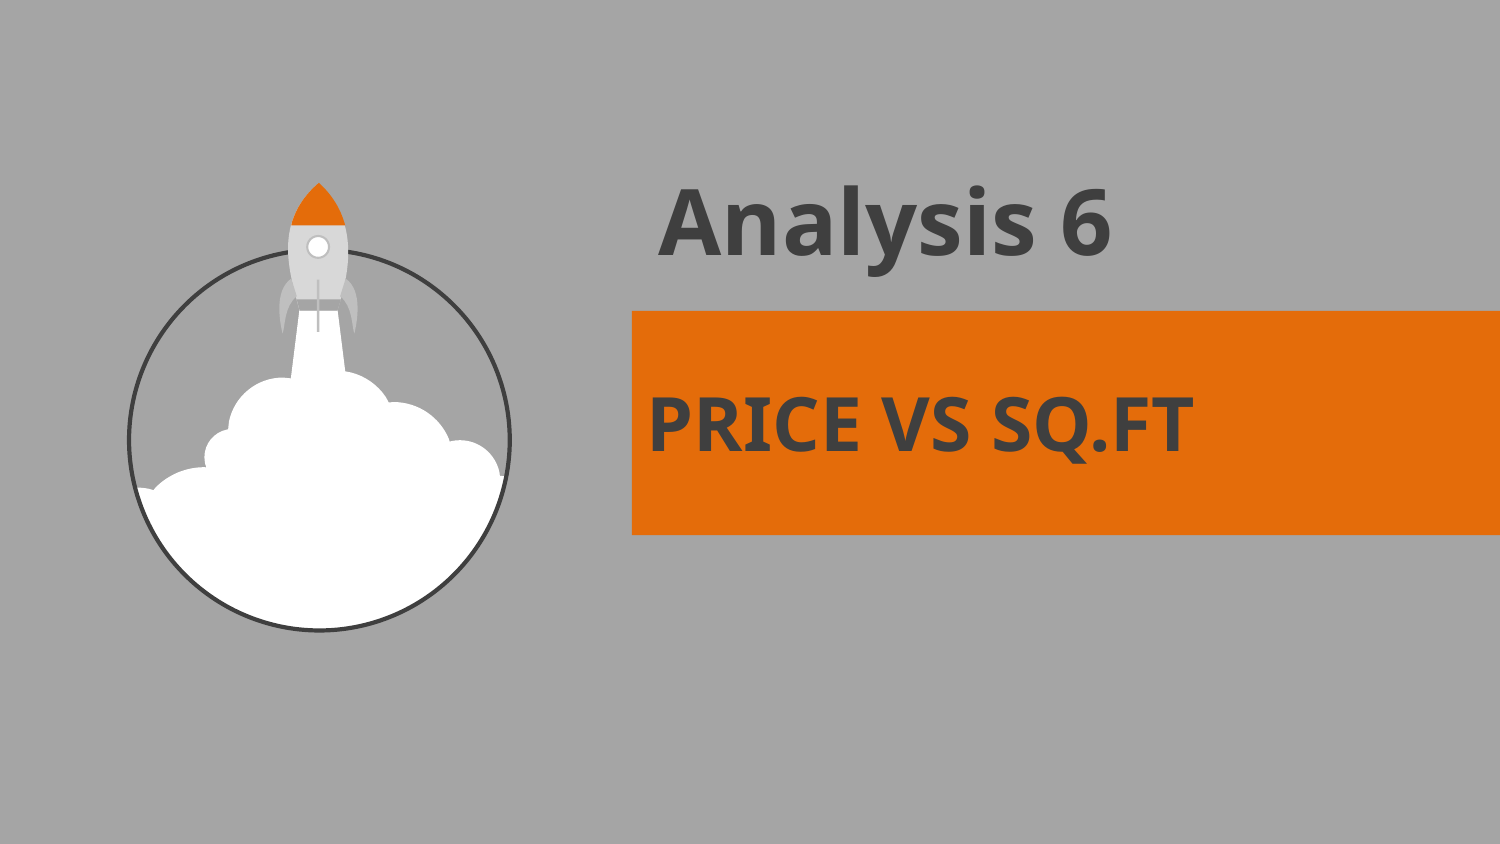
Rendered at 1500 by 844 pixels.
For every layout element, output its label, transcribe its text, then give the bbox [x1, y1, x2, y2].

list PRICE VS SQ.FT [631, 262, 1500, 582]
list Analysis 6 [643, 126, 1467, 262]
